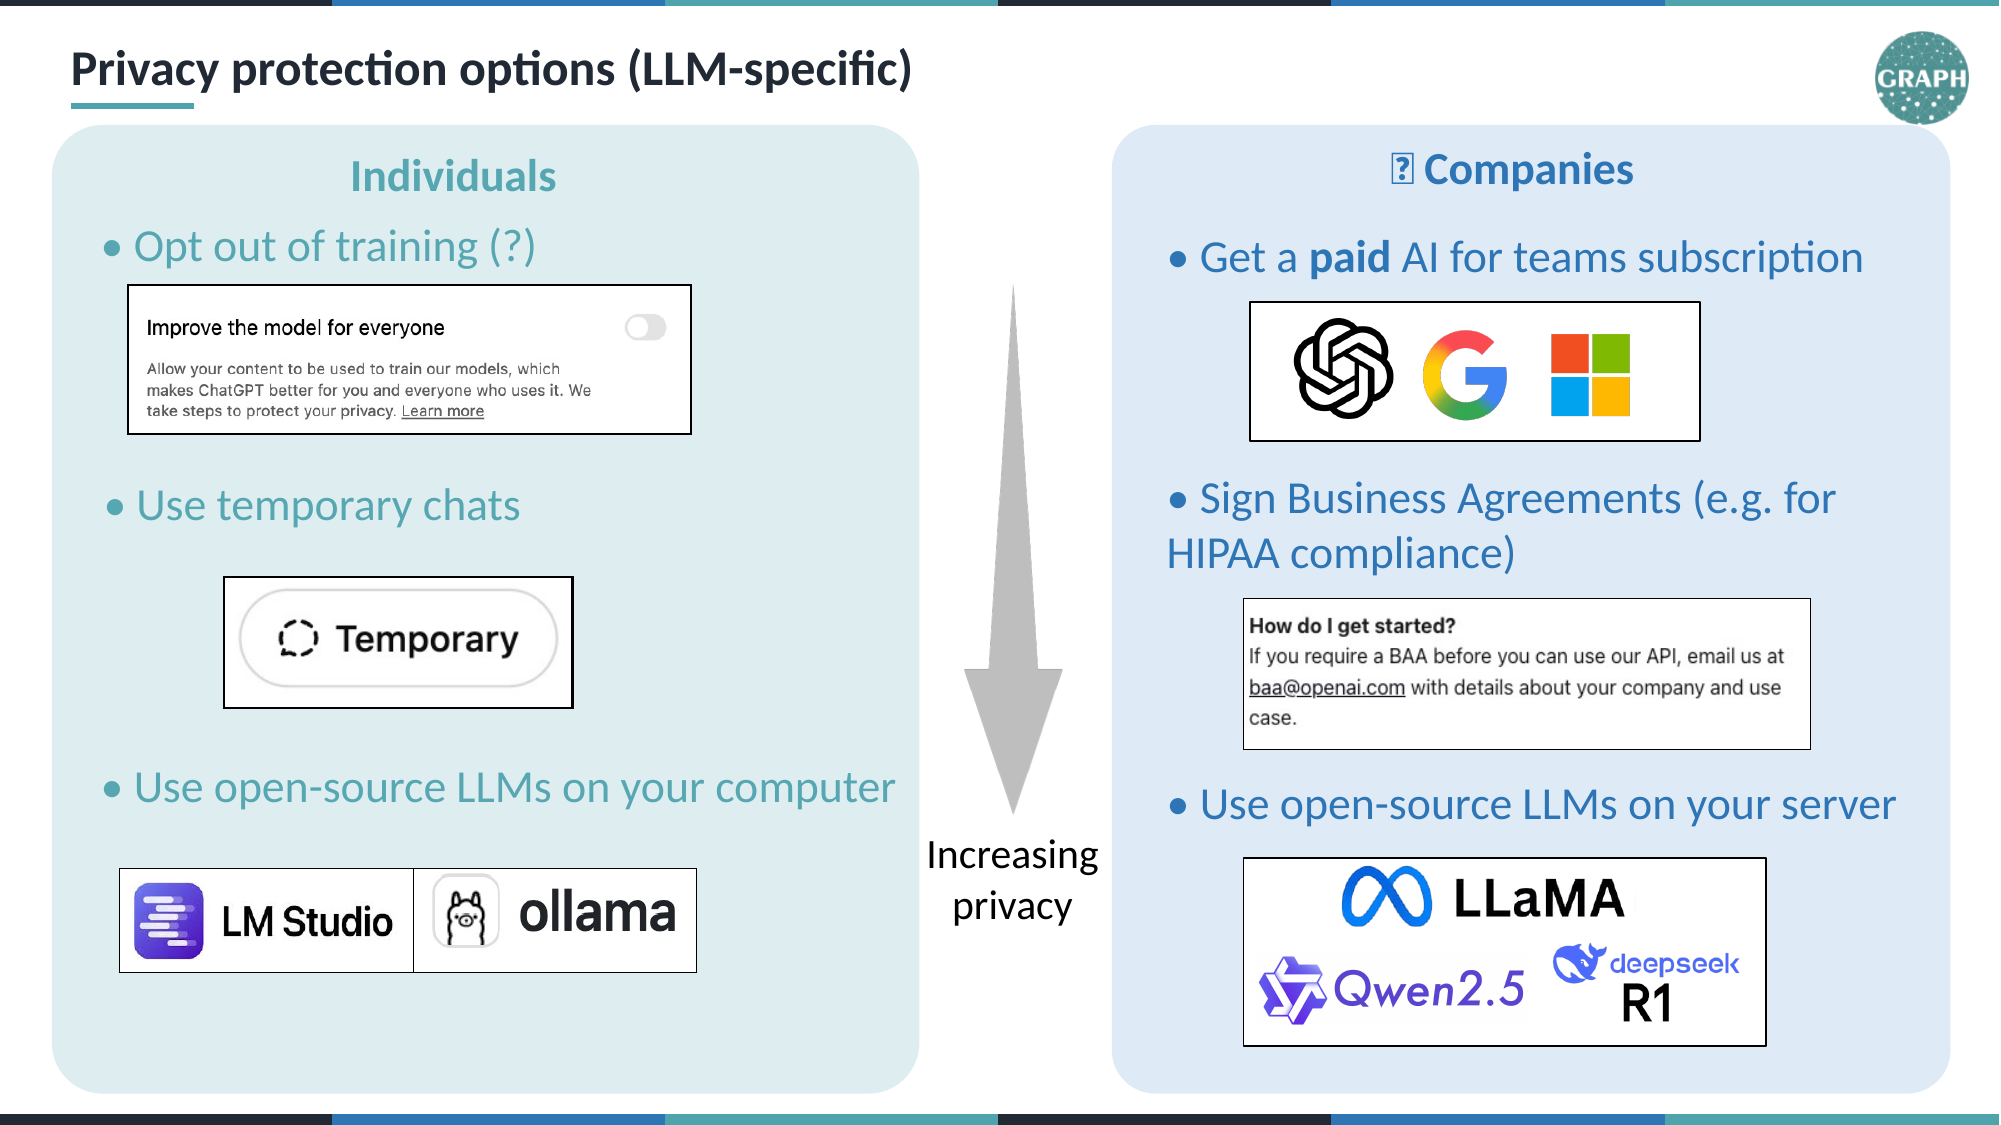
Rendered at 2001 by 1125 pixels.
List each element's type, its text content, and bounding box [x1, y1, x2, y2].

text_box • Use open-source LLMs on your computer [85, 749, 915, 820]
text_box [119, 868, 697, 973]
text_box • Use open-source LLMs on your server [1151, 766, 1923, 837]
text_box 👩🏽‍💻 Individuals [325, 138, 572, 207]
text_box • Use temporary chats [88, 467, 537, 538]
text_box • Get a paid AI for teams subscription [1151, 219, 1923, 290]
picture [128, 285, 691, 434]
text_box 🏢 Companies [1376, 131, 1700, 201]
picture [224, 577, 572, 707]
text_box • Sign Business Agreements (e.g. for HIPAA compliance) [1303, 459, 1951, 585]
picture [1874, 30, 1969, 126]
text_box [1249, 301, 1700, 448]
text_box [50, 124, 921, 1095]
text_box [1243, 857, 1767, 1047]
picture [723, 260, 1811, 819]
text_box • Opt out of training (?) [85, 207, 668, 278]
text_box [1110, 123, 1952, 1095]
text_box Increasing privacy [885, 819, 1140, 935]
title Privacy protection options (LLM-specific) [55, 34, 1851, 105]
